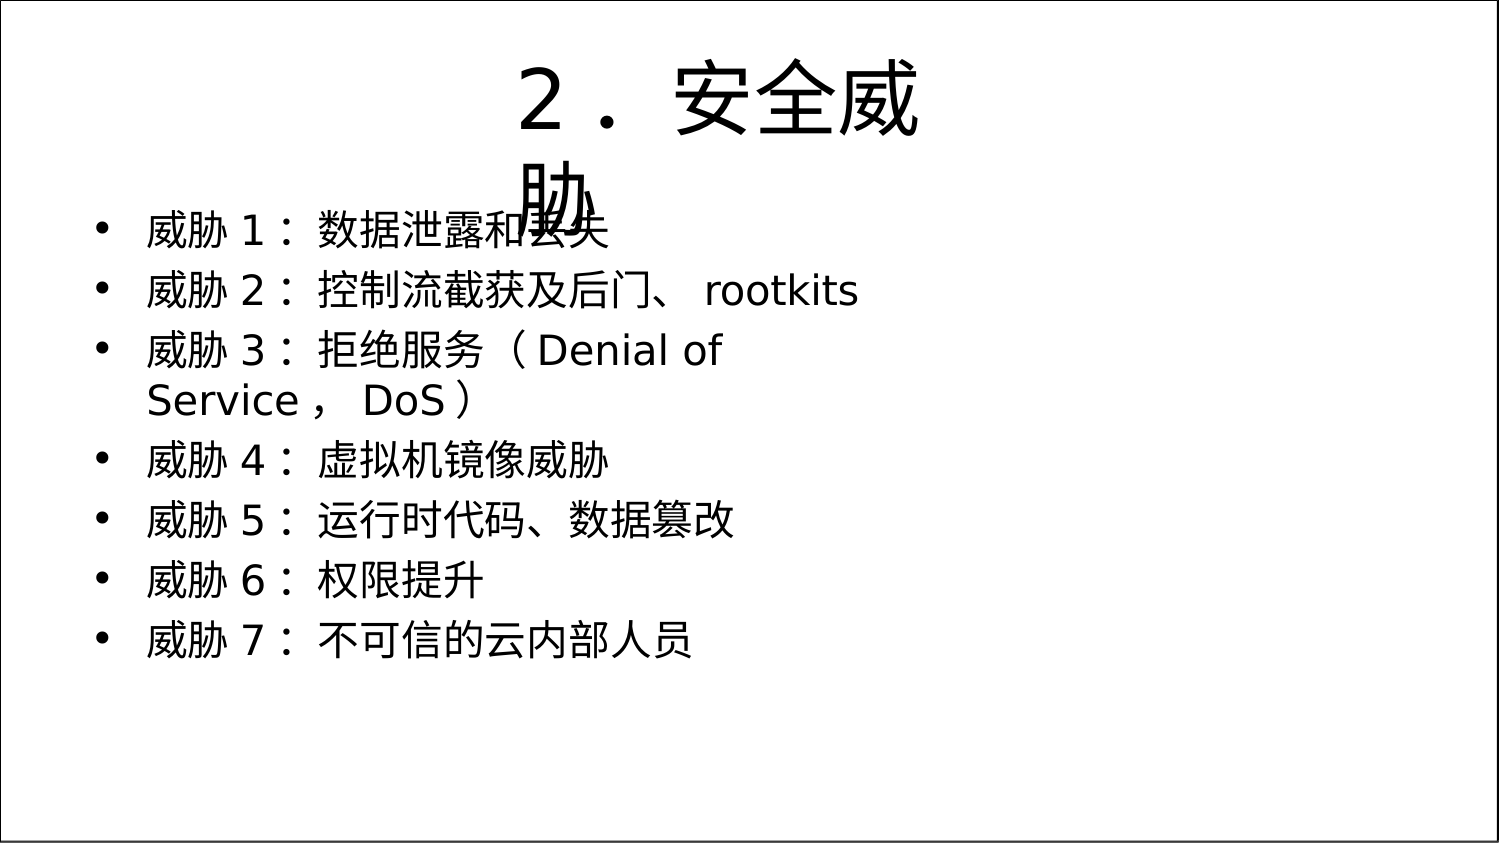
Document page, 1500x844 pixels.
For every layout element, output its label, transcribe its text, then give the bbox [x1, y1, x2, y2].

text_box 威胁1：数据泄露和丢失 威胁2：控制流截获及后门、rootkits 威胁3：拒绝服务（Denial of Service，DoS） 威胁4：虚拟机镜像威胁 威胁5：运行时代码、数据篡改 威胁6：权限提升 威胁7：不可信的云内部人员 [87, 192, 1030, 665]
title 2．安全威胁 [513, 44, 987, 192]
